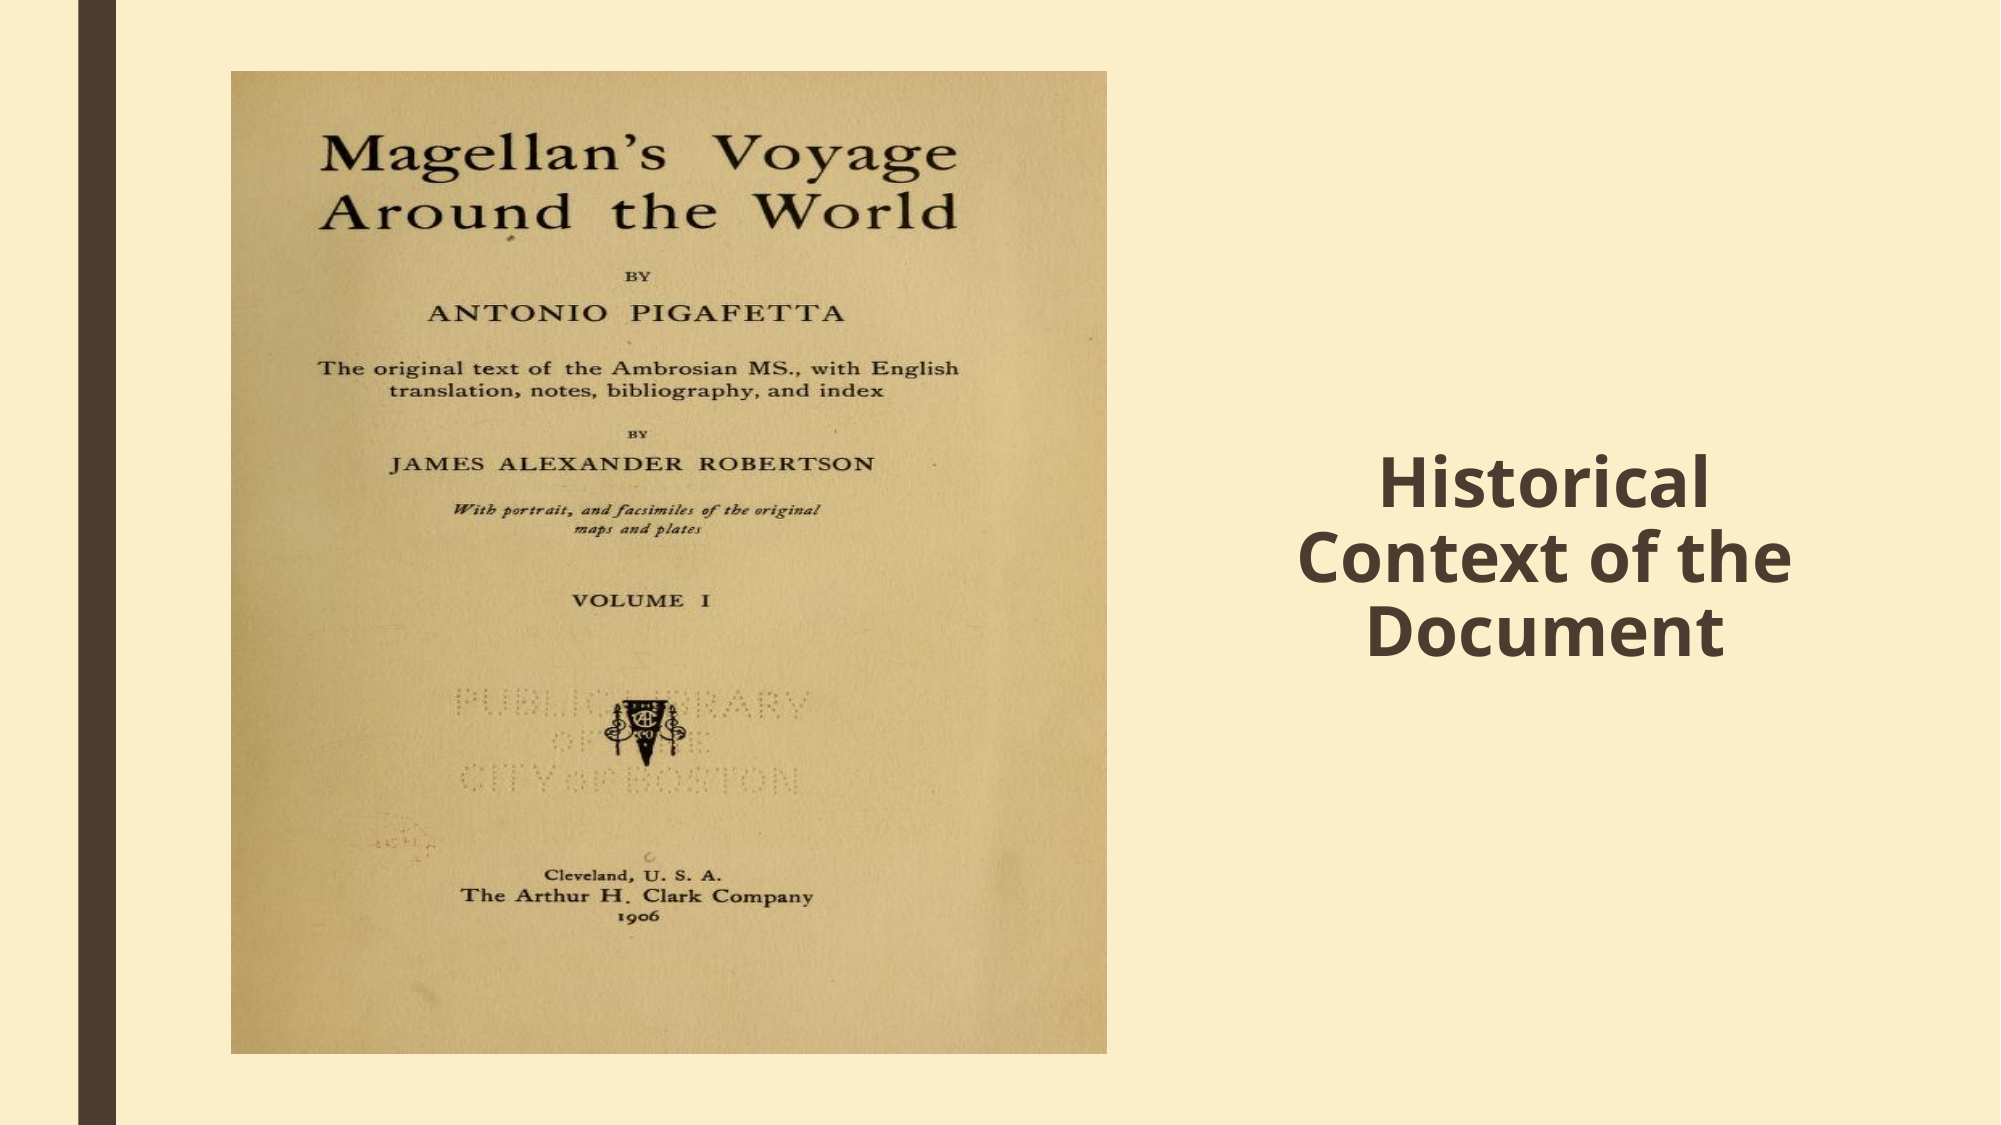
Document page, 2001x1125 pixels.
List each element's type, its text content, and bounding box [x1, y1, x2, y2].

title Historical Context of the Document [1216, 440, 1874, 685]
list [231, 71, 1107, 1054]
